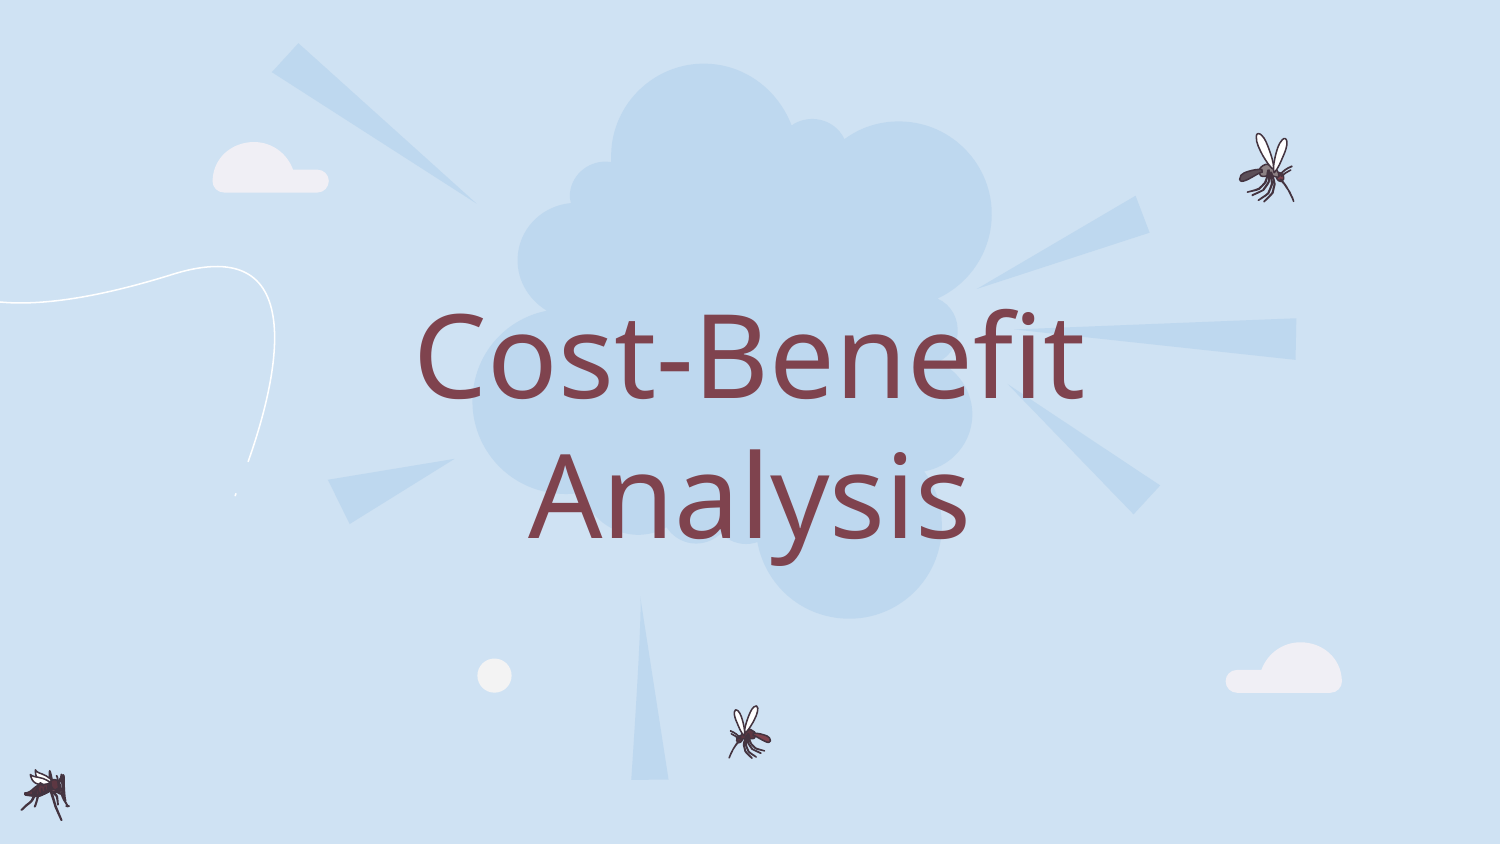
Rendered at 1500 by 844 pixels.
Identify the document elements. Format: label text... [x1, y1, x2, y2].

title Cost-Benefit Analysis [306, 201, 1194, 643]
text_box [477, 658, 512, 693]
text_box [0, 0, 318, 511]
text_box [20, 769, 70, 821]
text_box [1225, 642, 1342, 693]
